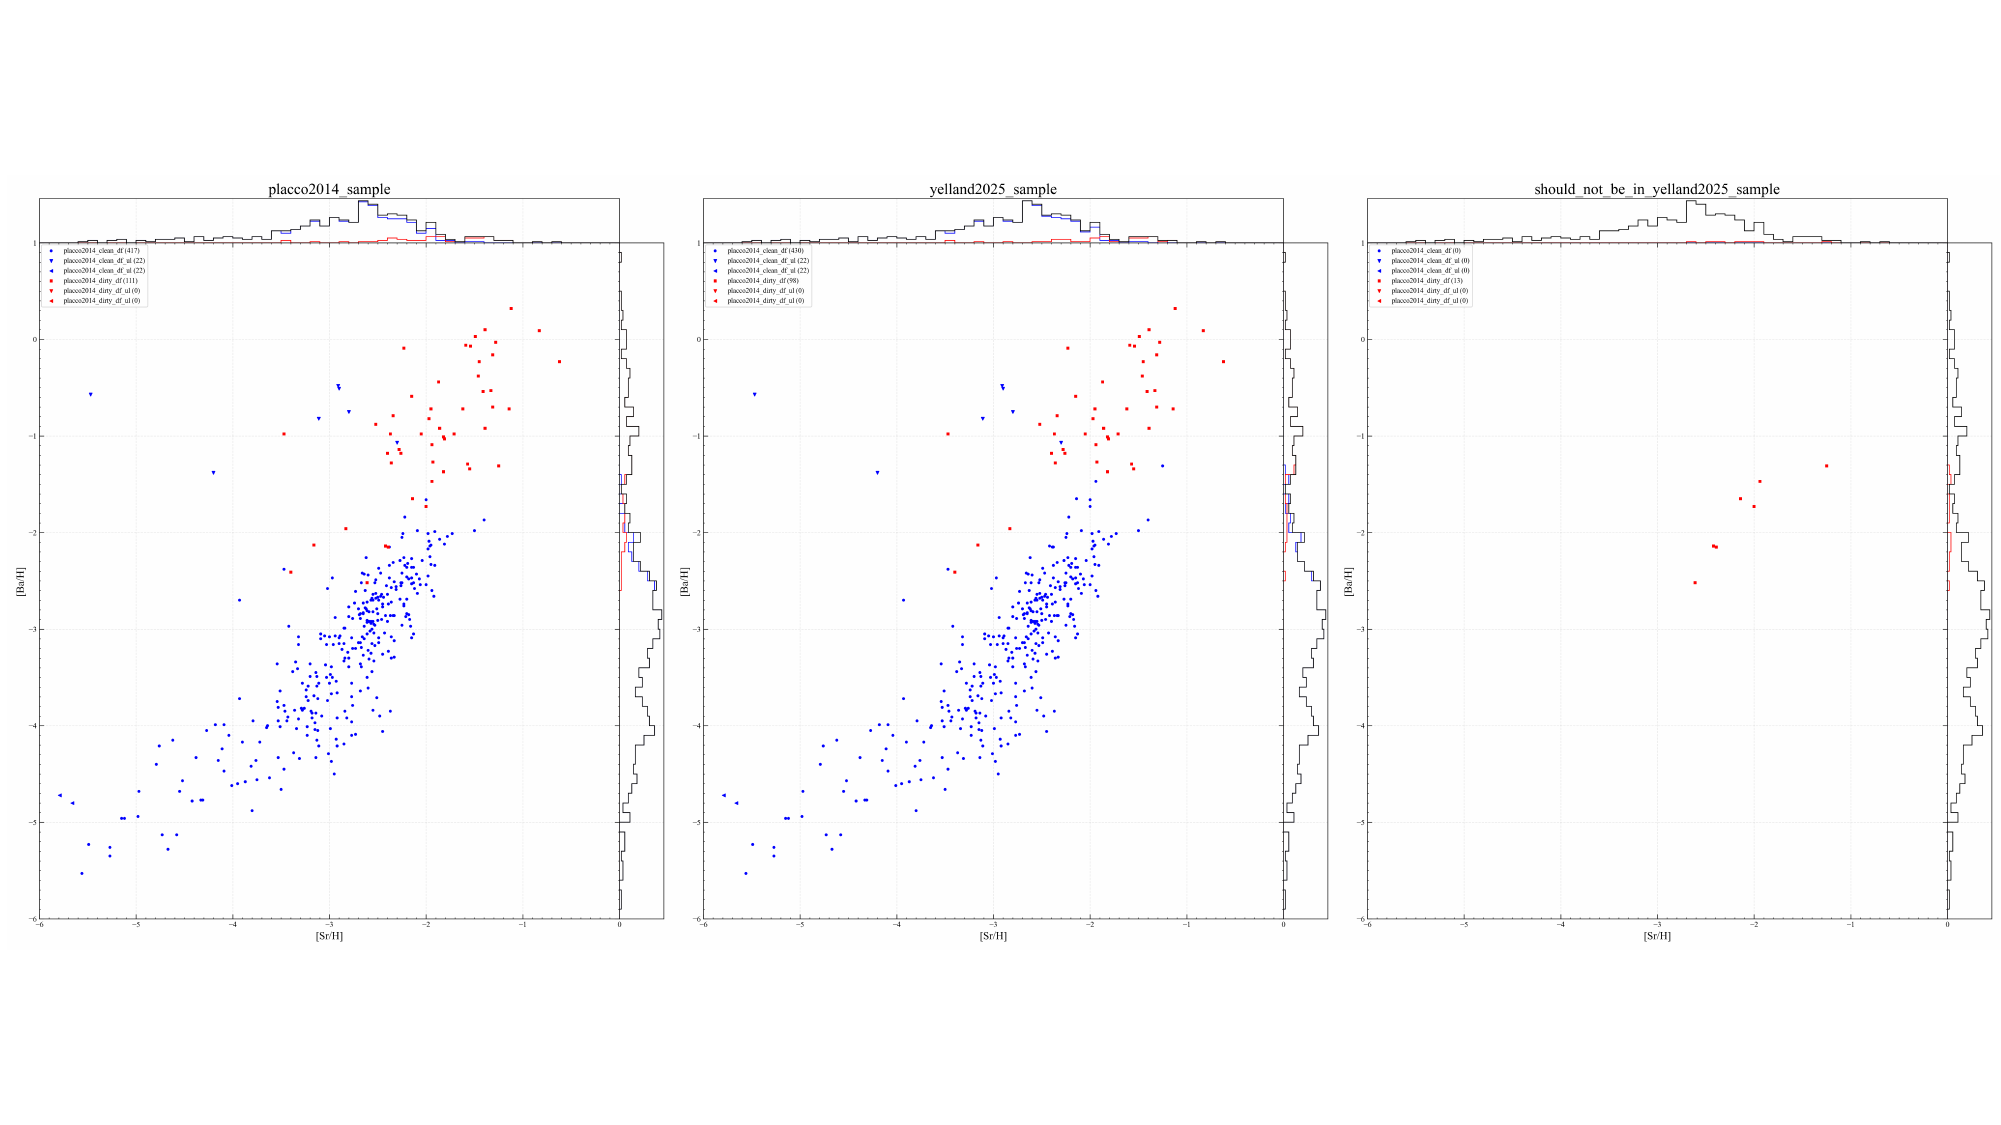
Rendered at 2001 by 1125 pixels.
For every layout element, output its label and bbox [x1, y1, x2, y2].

picture [7, 174, 2000, 951]
